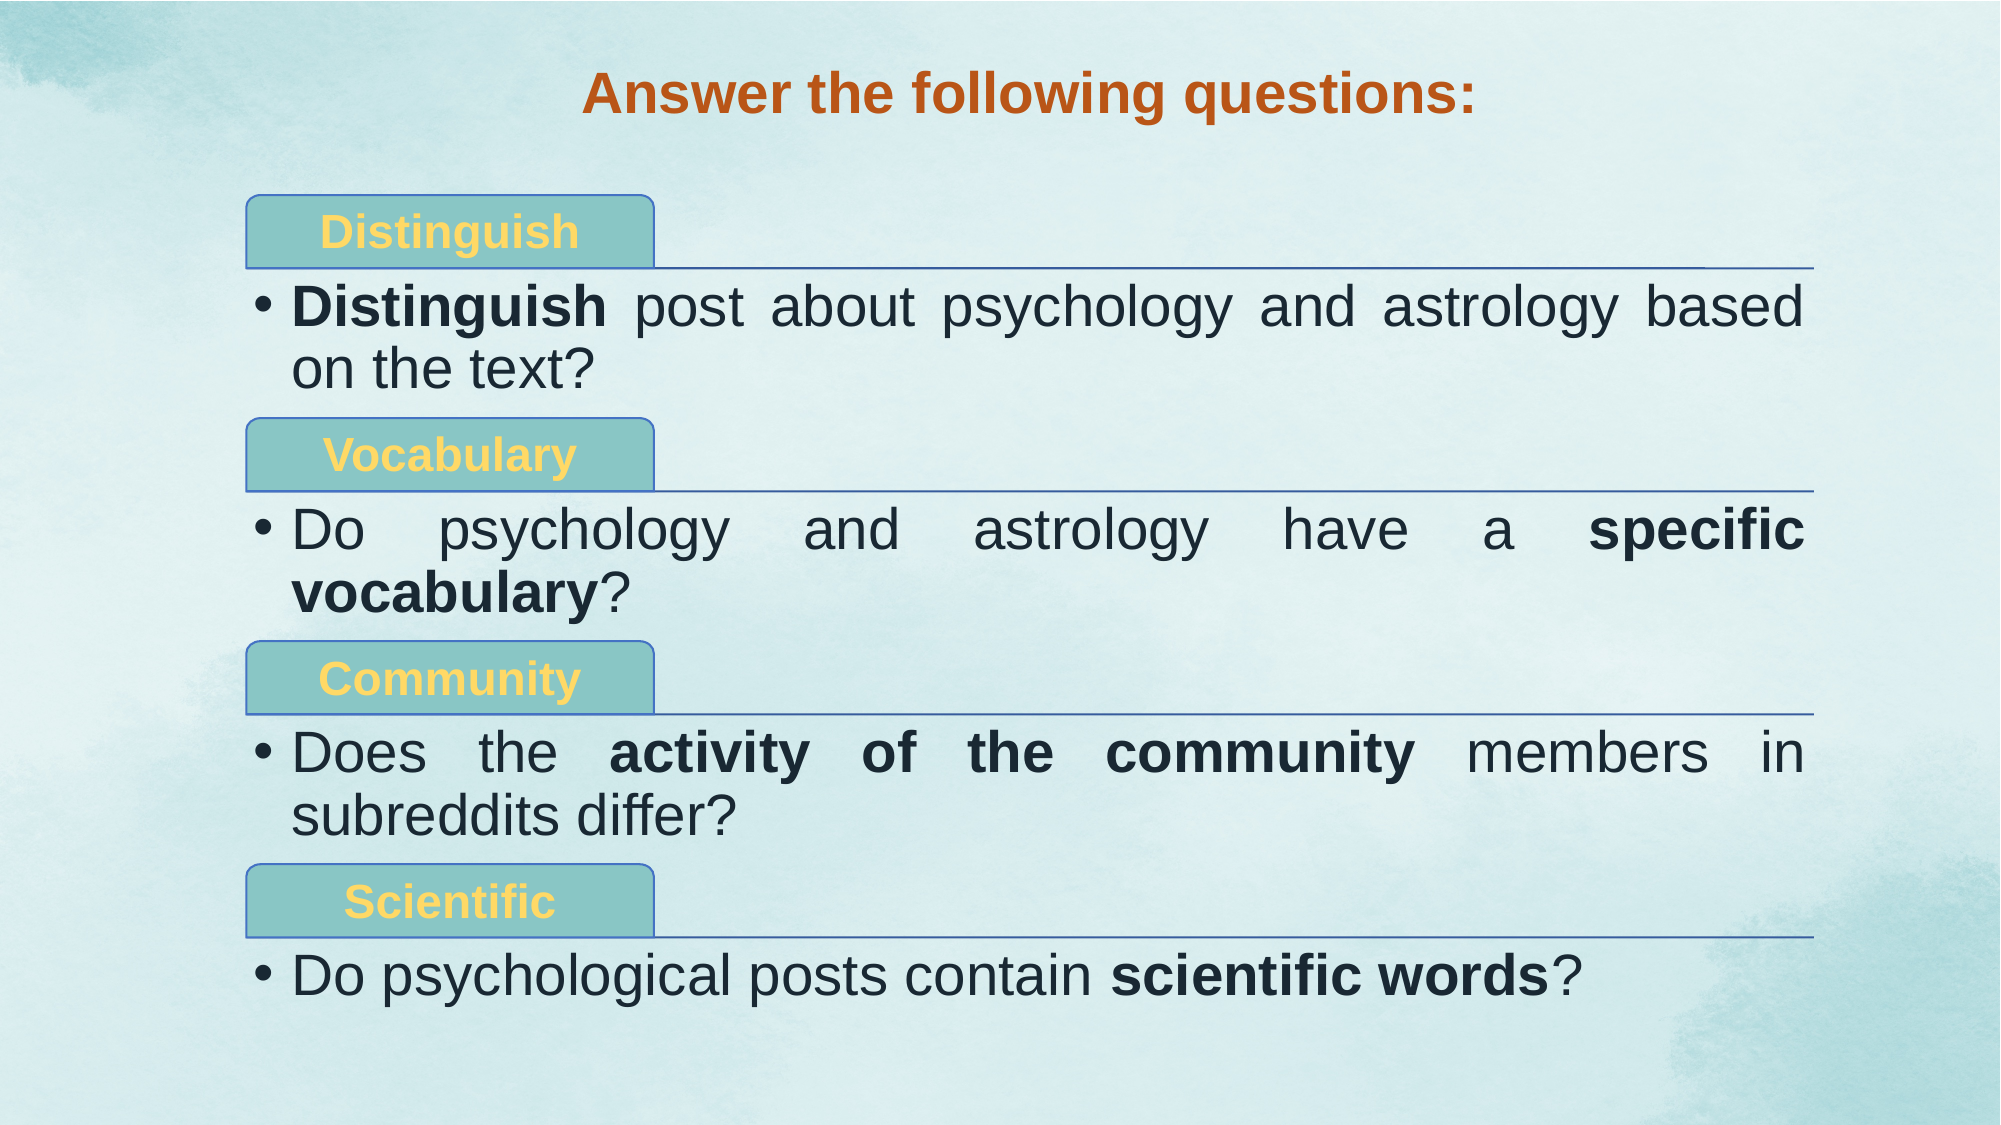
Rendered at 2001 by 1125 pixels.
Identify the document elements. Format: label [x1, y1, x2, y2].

text_box [246, 195, 1814, 1084]
picture [0, 1, 2000, 1125]
